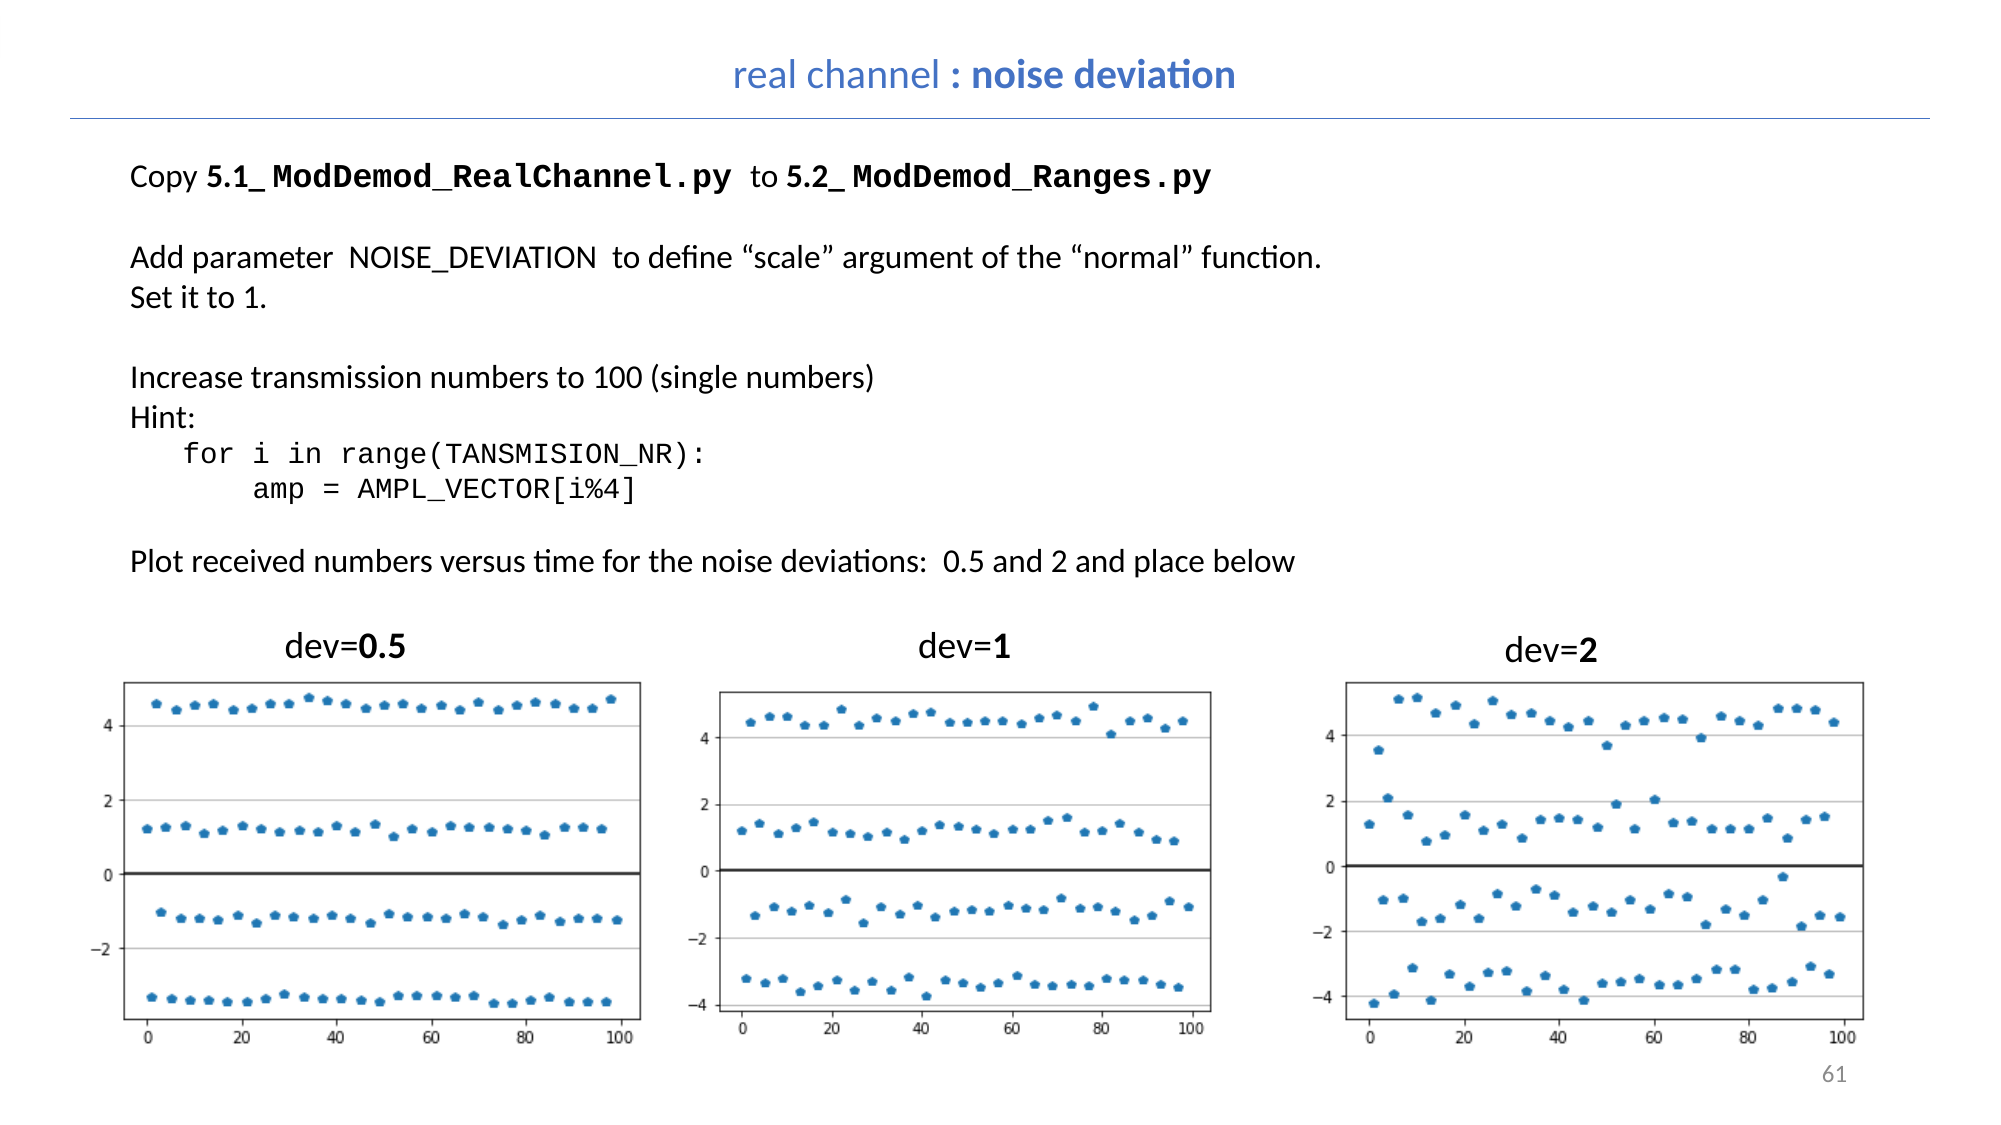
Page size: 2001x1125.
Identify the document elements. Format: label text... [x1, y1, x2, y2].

text_box dev=1 [889, 613, 1041, 673]
text_box real channel : noise deviation [55, 35, 1915, 104]
picture [1301, 673, 1872, 1056]
text_box Copy 5.1_ ModDemod_RealChannel.py to 5.2_ ModDemod_Ranges.py Add parameter NOISE_DEVIATION to define “scale” argument of the “normal” function. Set it to 1. Increase transmission numbers to 100 (single numbers) Hint: for i in range(TANSMISION_NR): amp = AMPL_VECTOR[i%4] Plot received numbers versus time for the noise deviations: 0.5 and 2 and place below [115, 142, 1408, 627]
text_box dev=0.5 [258, 613, 433, 673]
picture [677, 683, 1219, 1046]
slide_number 61 [1412, 1056, 1863, 1103]
picture [79, 673, 649, 1056]
text_box dev=2 [1475, 617, 1627, 673]
